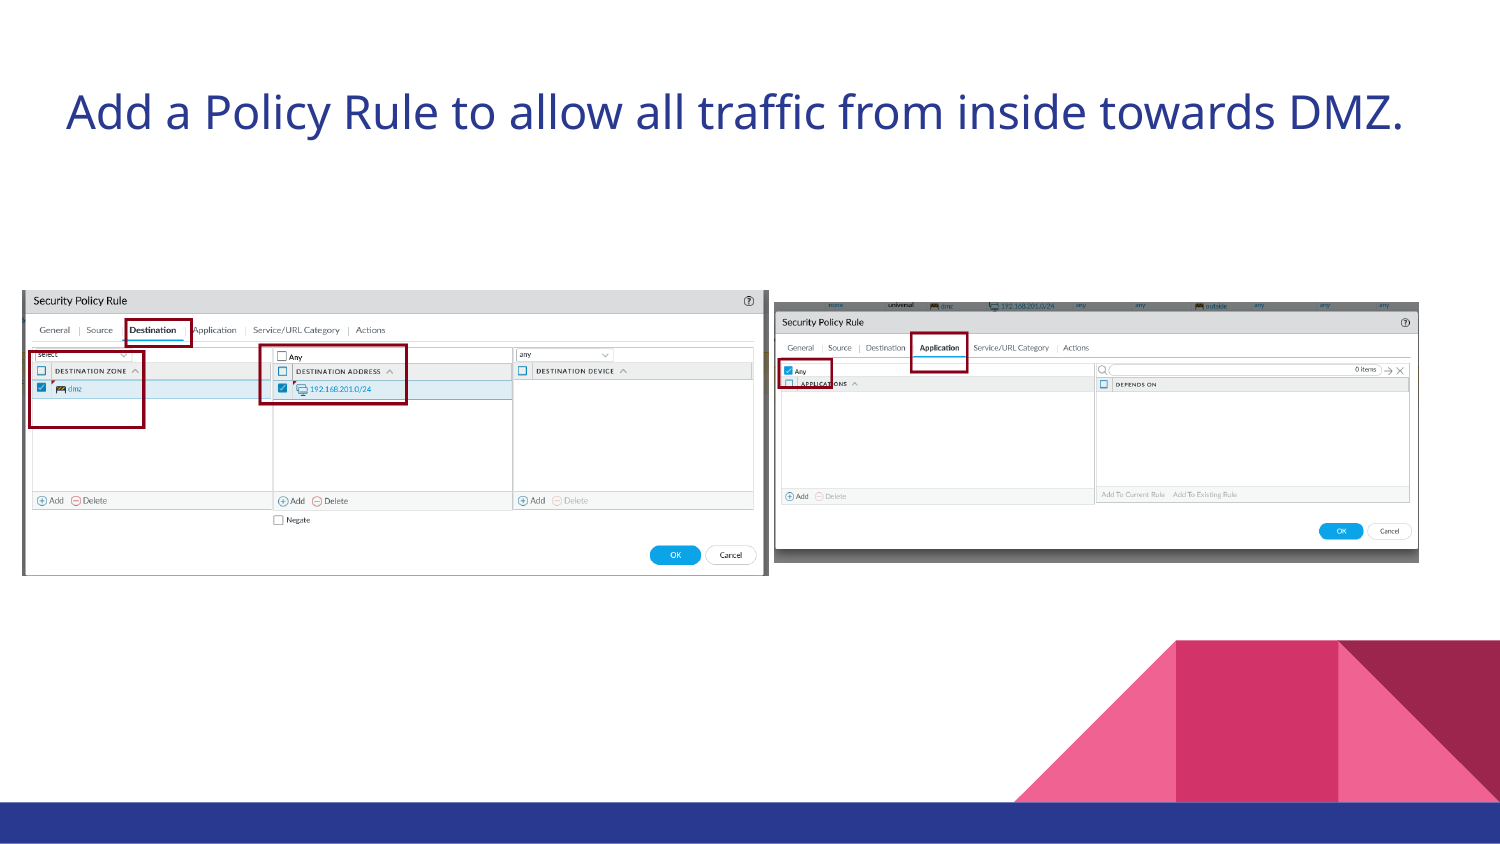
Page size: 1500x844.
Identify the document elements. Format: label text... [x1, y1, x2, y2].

picture [774, 302, 1419, 564]
picture [21, 290, 769, 576]
title Add a Policy Rule to allow all traffic from inside towards DMZ. [51, 67, 1449, 167]
